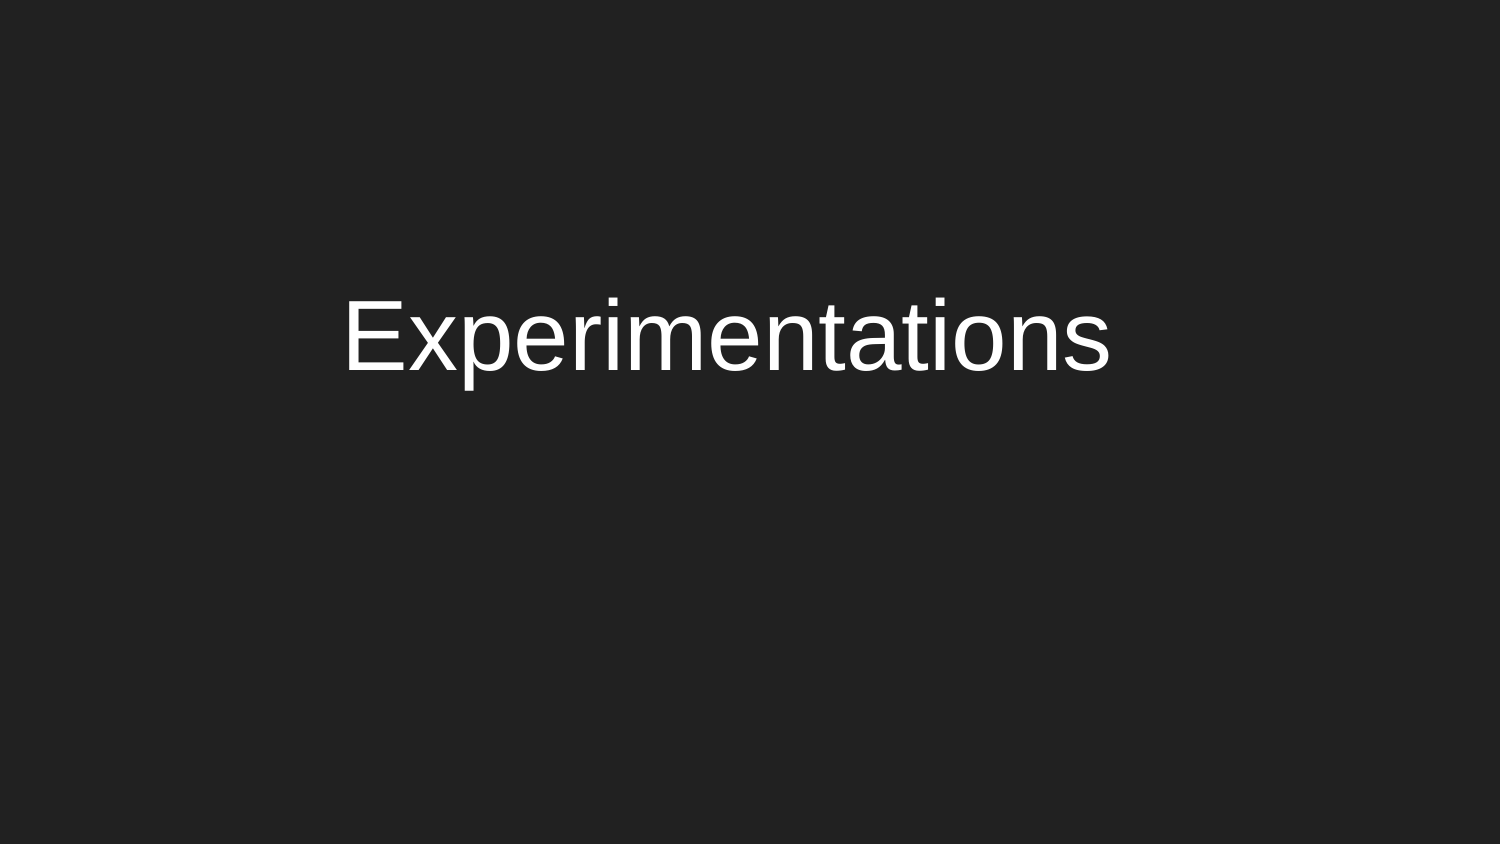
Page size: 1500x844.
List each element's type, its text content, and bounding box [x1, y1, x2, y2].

title Experimentations [26, 255, 1500, 550]
